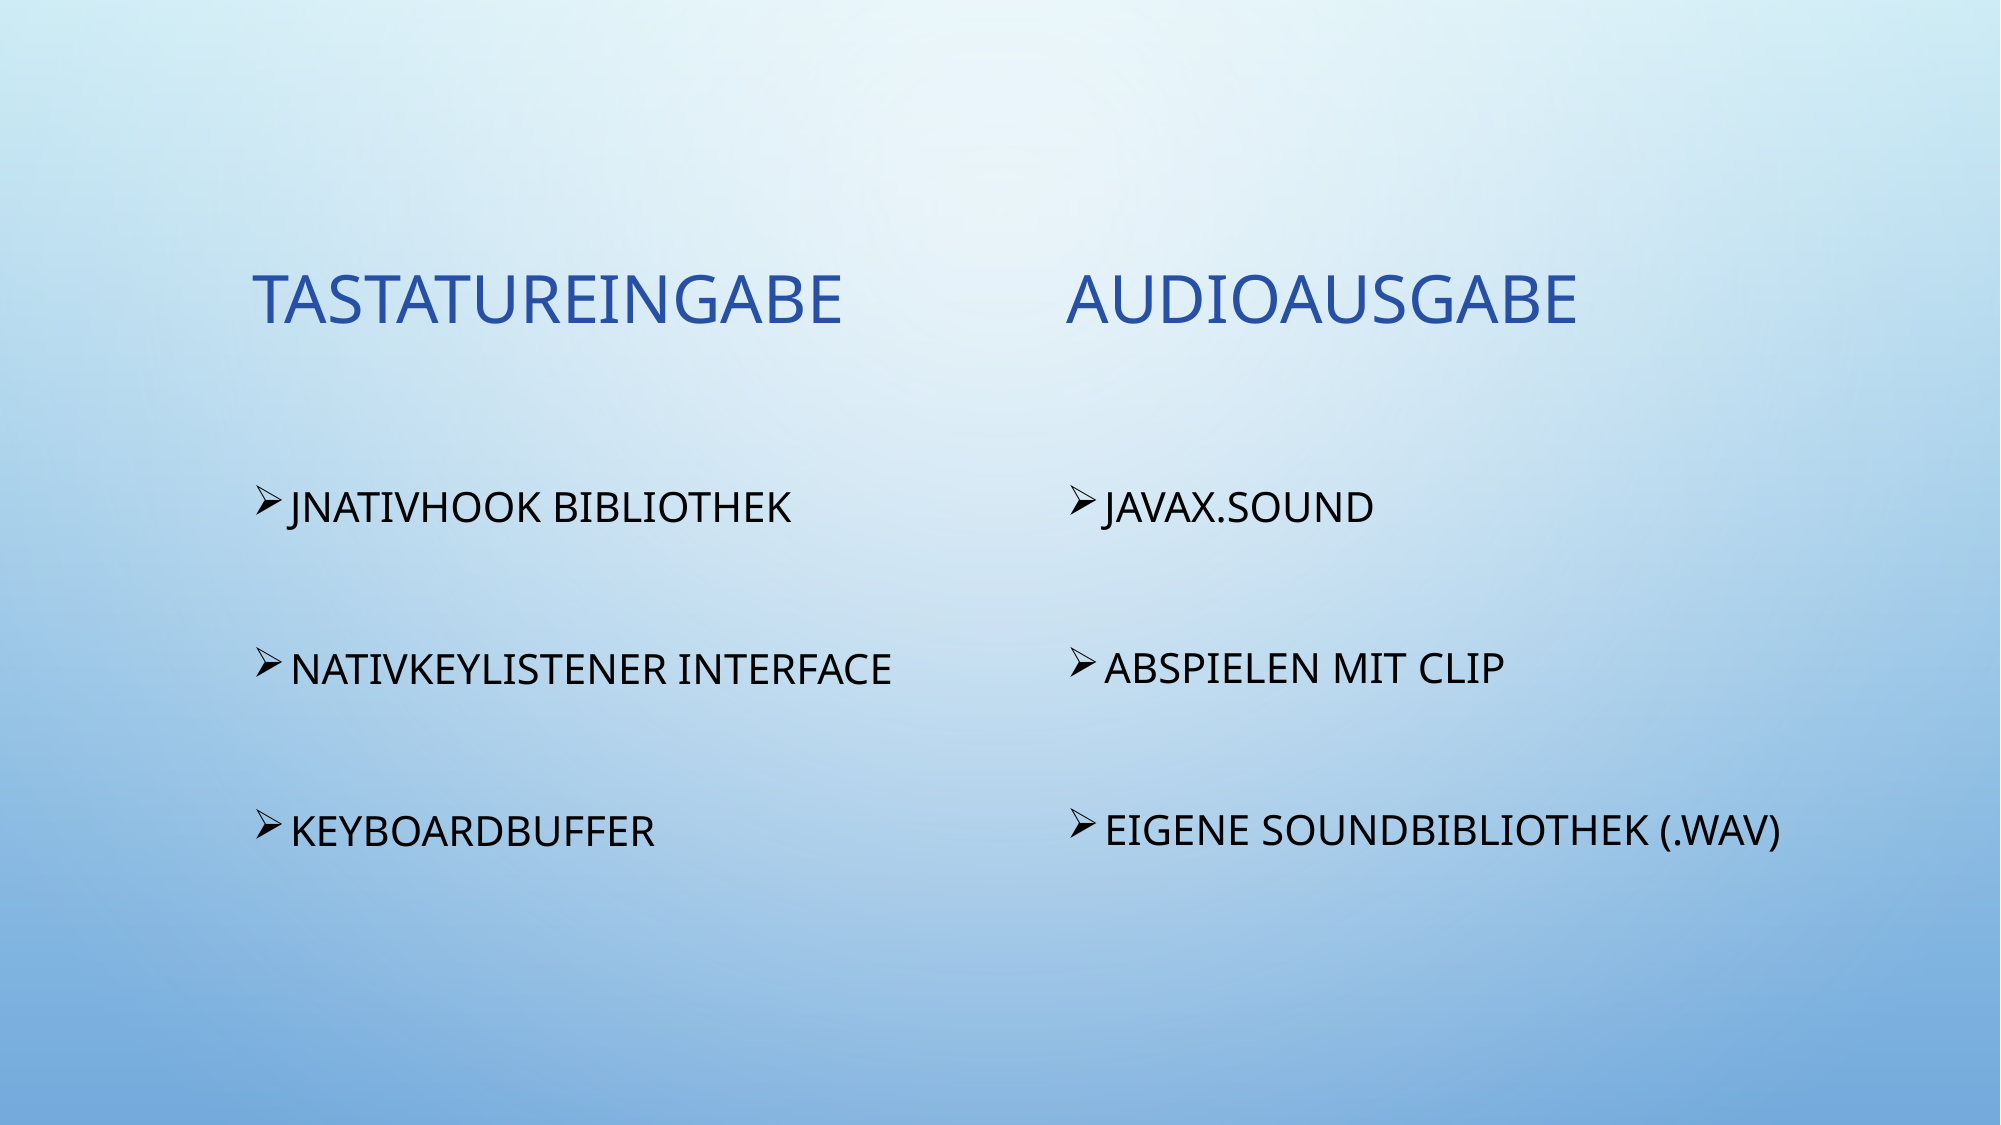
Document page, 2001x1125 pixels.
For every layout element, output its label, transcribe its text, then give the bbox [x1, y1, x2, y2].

list JAVAX.SOUND Abspielen mit Clip eigene Soundbibliothek (.wav) [1051, 462, 1814, 896]
list Tastatureingabe [237, 213, 1000, 345]
list JNativHook Bibliothek NativKeyListener Interface KeyboardBuffer [237, 463, 1000, 898]
list Audioausgabe [1051, 213, 1814, 345]
